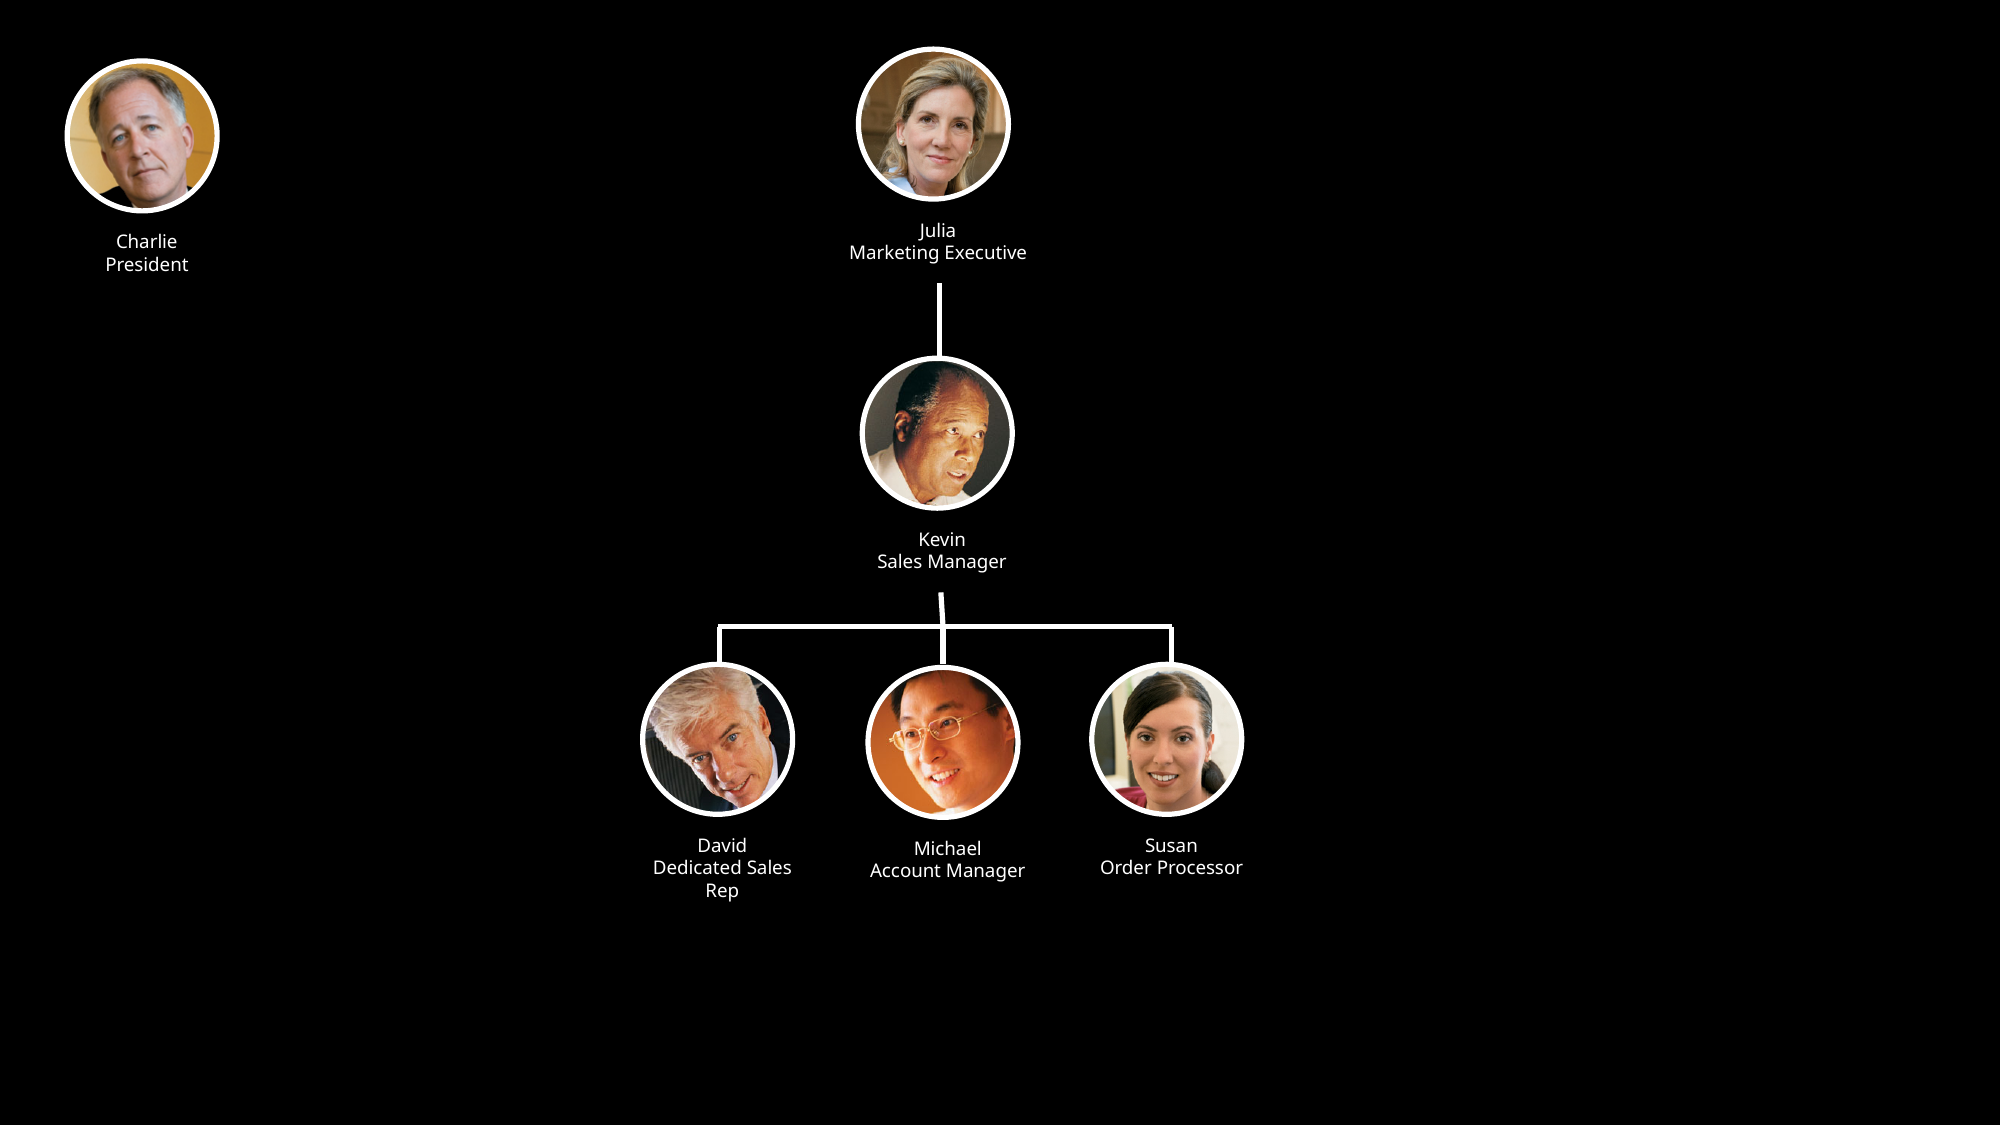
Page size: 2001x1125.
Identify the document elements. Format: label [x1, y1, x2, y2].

text_box [862, 358, 1017, 581]
text_box [841, 49, 1035, 272]
text_box [642, 664, 802, 910]
text_box [1090, 664, 1253, 887]
text_box [940, 592, 944, 626]
text_box [859, 667, 1036, 890]
text_box [67, 60, 218, 284]
